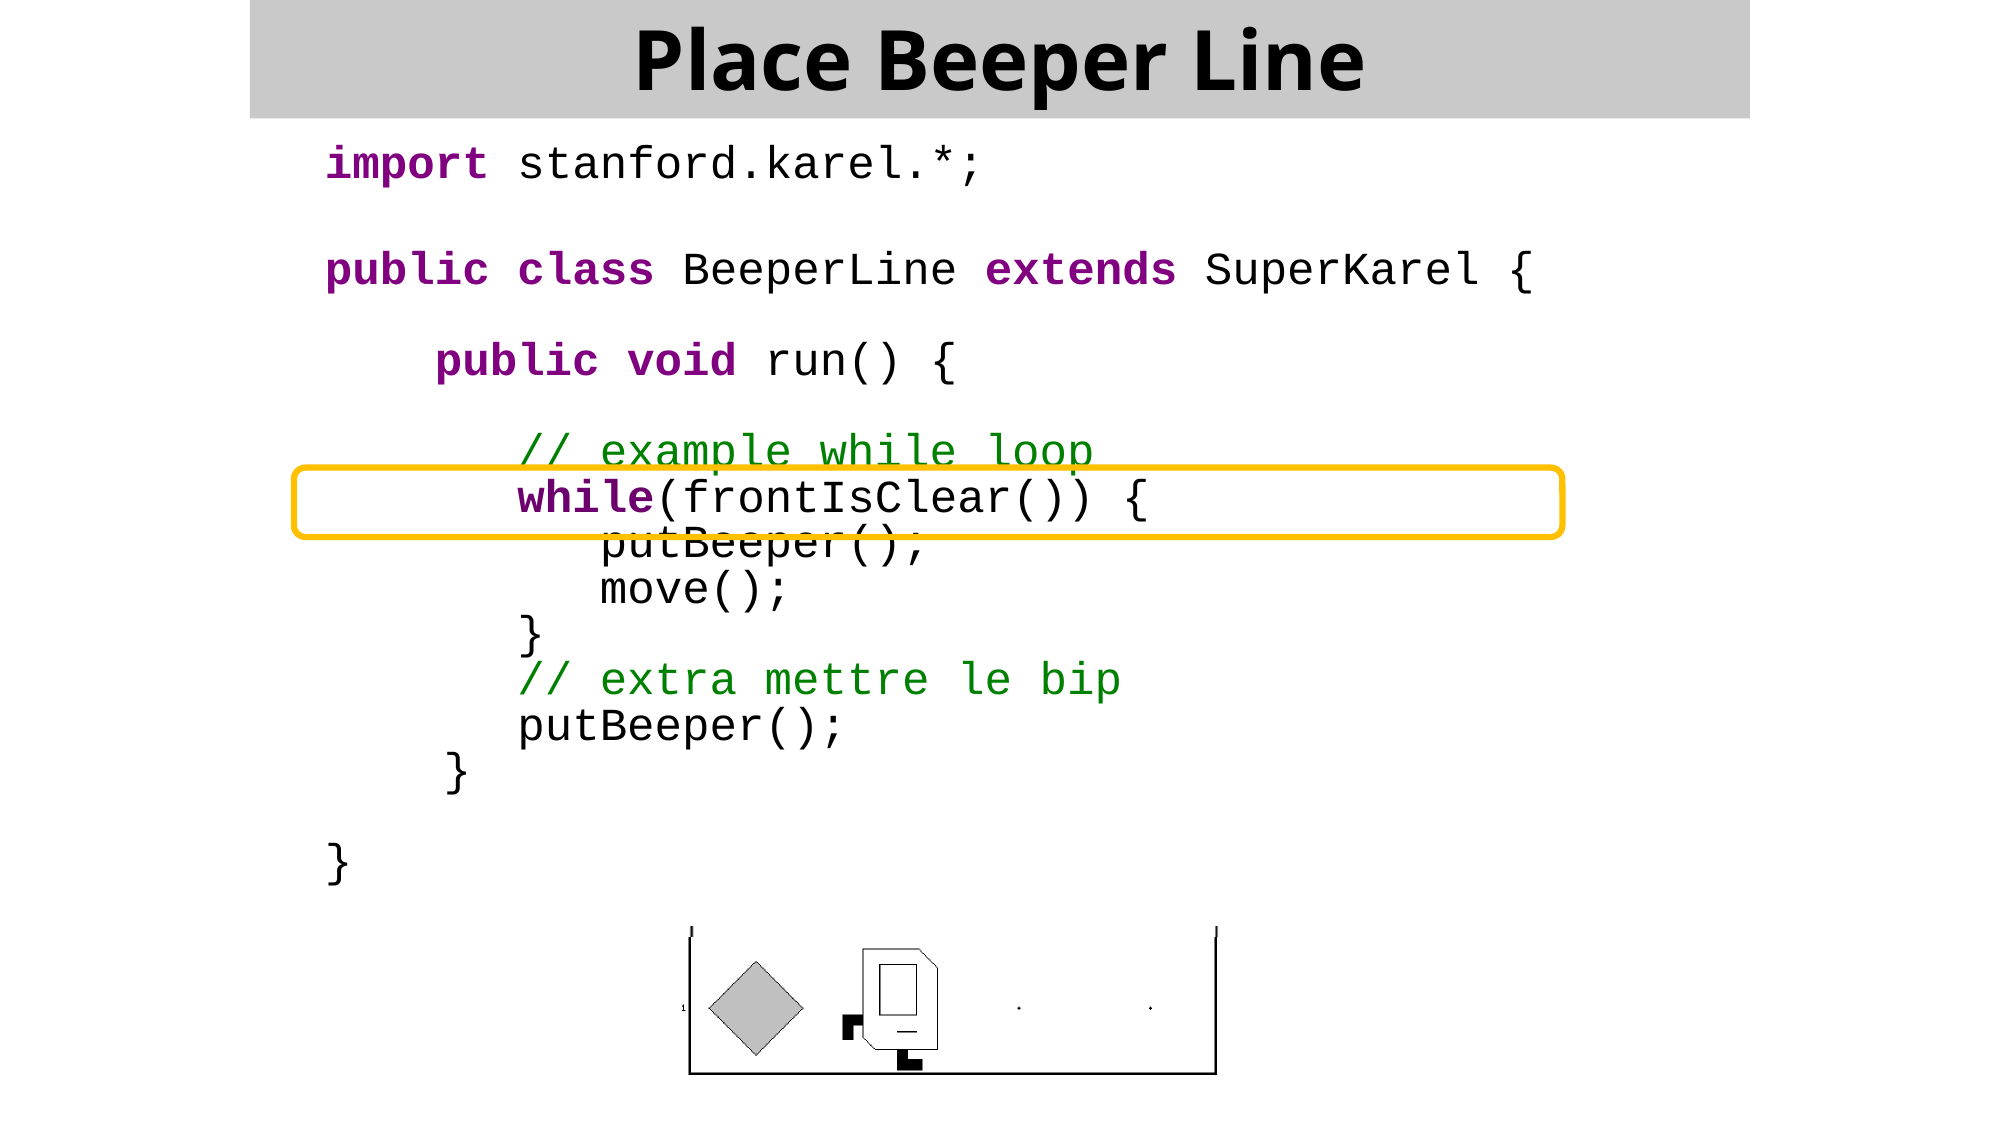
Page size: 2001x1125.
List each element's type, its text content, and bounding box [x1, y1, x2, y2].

text_box import stanford.karel.*; public class BeeperLine extends SuperKarel { public void run() { // example while loop while(frontIsClear()) { putBeeper(); move(); } // extra mettre le bip putBeeper(); } } [324, 134, 1675, 1096]
text_box Place Beeper Line [248, 0, 1751, 120]
text_box [293, 467, 1563, 538]
picture [650, 926, 1246, 1096]
